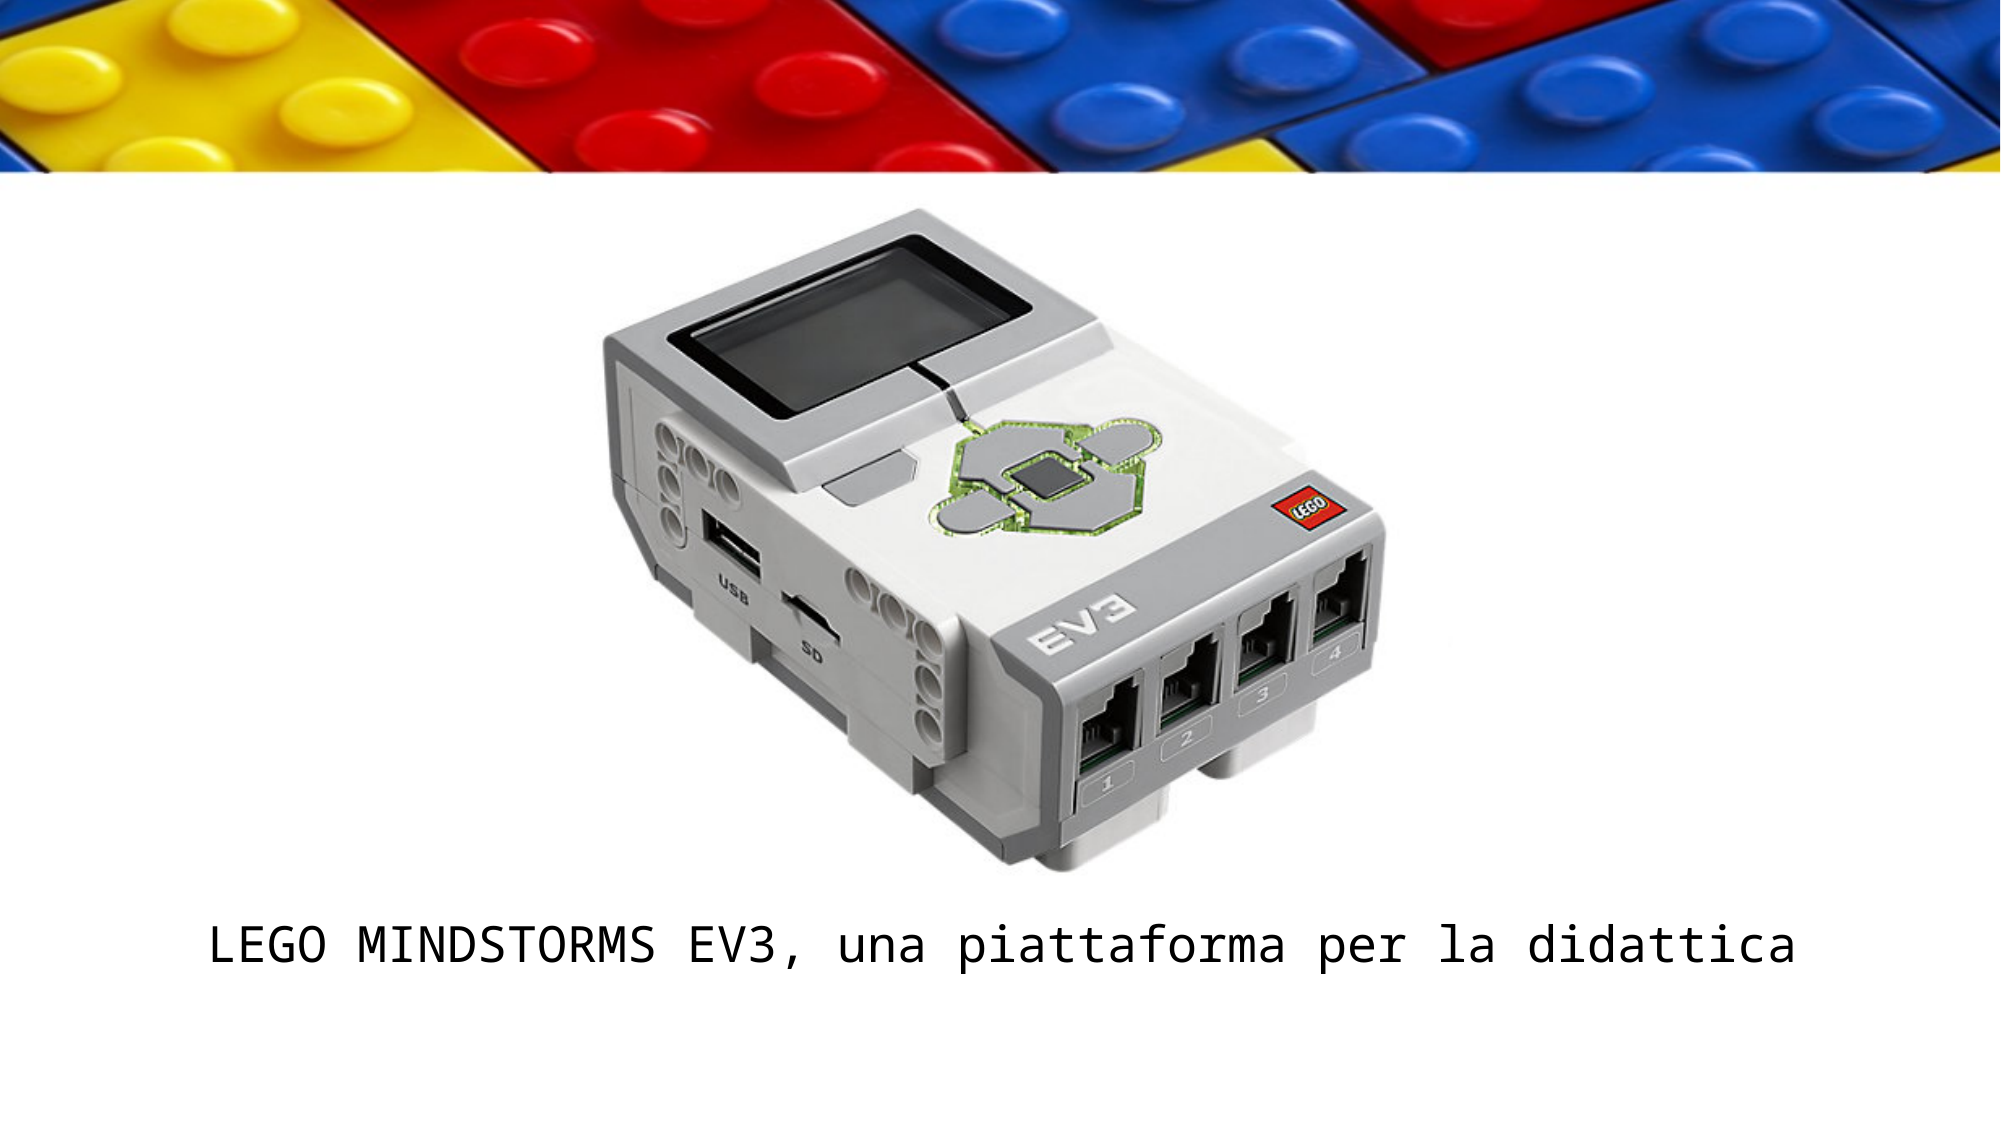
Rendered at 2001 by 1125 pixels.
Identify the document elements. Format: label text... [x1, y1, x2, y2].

text_box LEGO MINDSTORMS EV3, una piattaforma per la didattica [192, 904, 1813, 980]
picture [0, 0, 2001, 1125]
